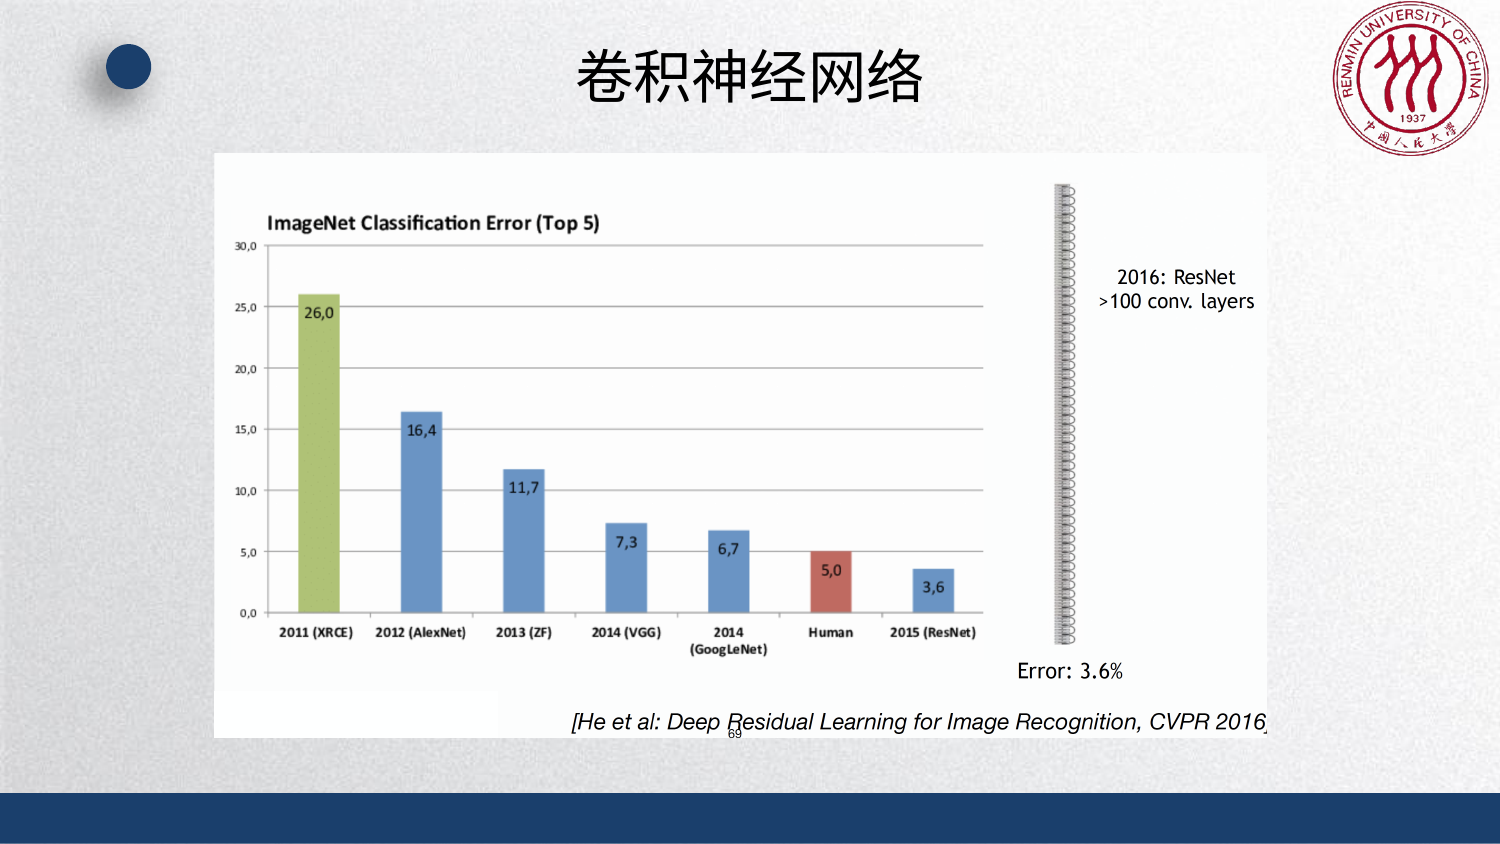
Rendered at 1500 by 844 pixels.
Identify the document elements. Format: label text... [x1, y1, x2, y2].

title 卷积神经网络 [75, 33, 1425, 116]
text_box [214, 153, 1268, 738]
picture [0, 0, 1500, 793]
